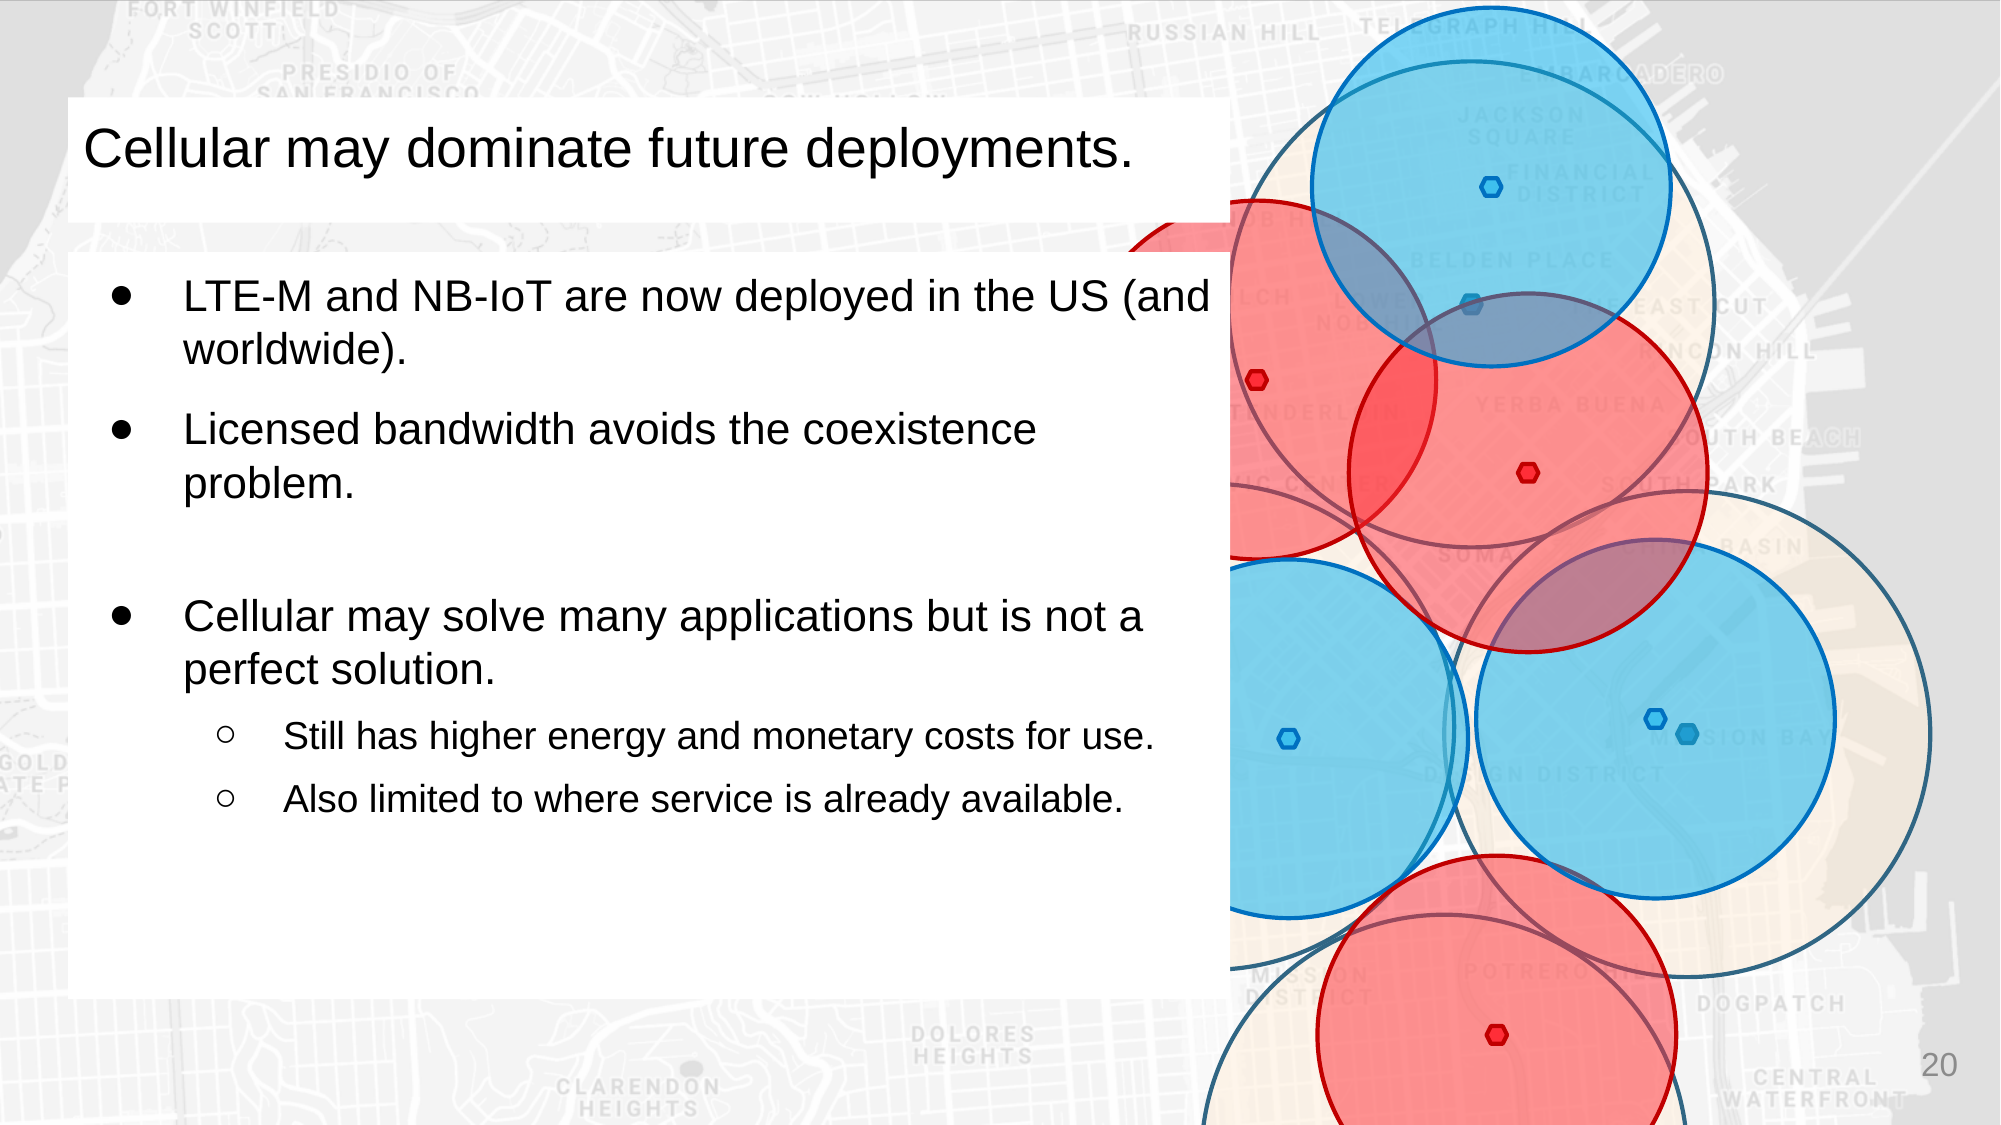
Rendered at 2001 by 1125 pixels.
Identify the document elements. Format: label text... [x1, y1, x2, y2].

picture [0, 0, 2001, 1125]
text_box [1681, 490, 1931, 978]
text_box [1681, 914, 1688, 1125]
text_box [1475, 539, 1836, 899]
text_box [1228, 61, 1306, 199]
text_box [1348, 293, 1708, 653]
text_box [1676, 61, 1715, 487]
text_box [967, 483, 1196, 971]
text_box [1201, 927, 1312, 1125]
slide_number 20 [1853, 1019, 1974, 1106]
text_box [1077, 200, 1343, 560]
list LTE-M and NB-IoT are now deployed in the US (and worldwide). Licensed bandwidth avoids the coexistence problem. Cellular may solve many applications but is not a perfect solution. Still has higher energy and monetary costs for use. Also limited to where service is already available. [68, 252, 1196, 1000]
title Cellular may dominate future deployments. [68, 97, 1223, 223]
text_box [1311, 7, 1671, 367]
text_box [1109, 559, 1469, 919]
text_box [1317, 855, 1677, 1125]
